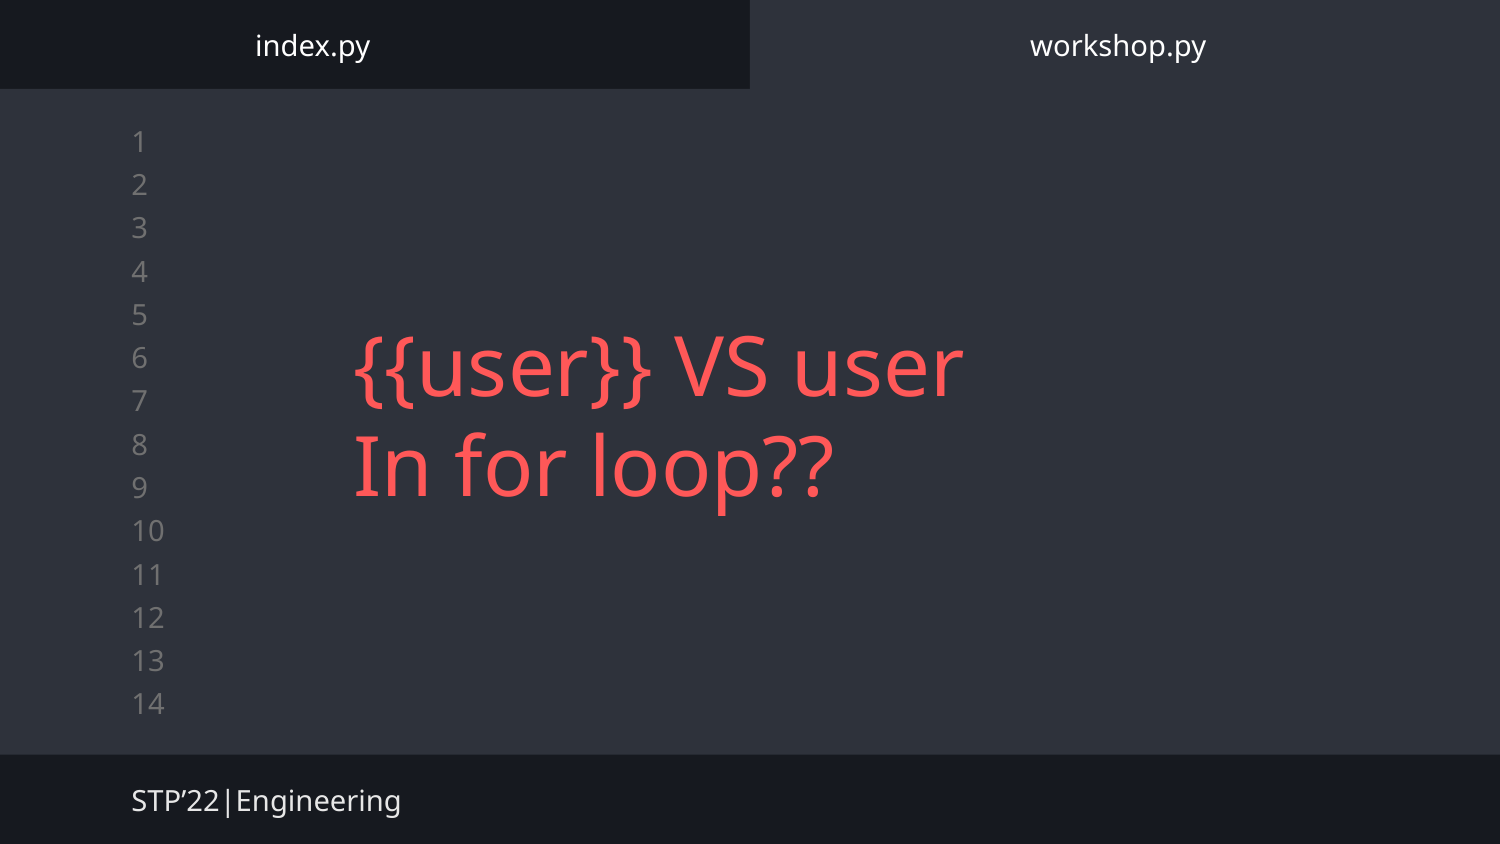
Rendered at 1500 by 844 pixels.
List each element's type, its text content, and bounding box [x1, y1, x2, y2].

list {{user}} VS user In for loop?? [240, 128, 1384, 699]
text_box STP’22|Engineering [116, 770, 915, 829]
text_box index.py [240, 12, 541, 92]
text_box workshop.py [1015, 12, 1316, 92]
